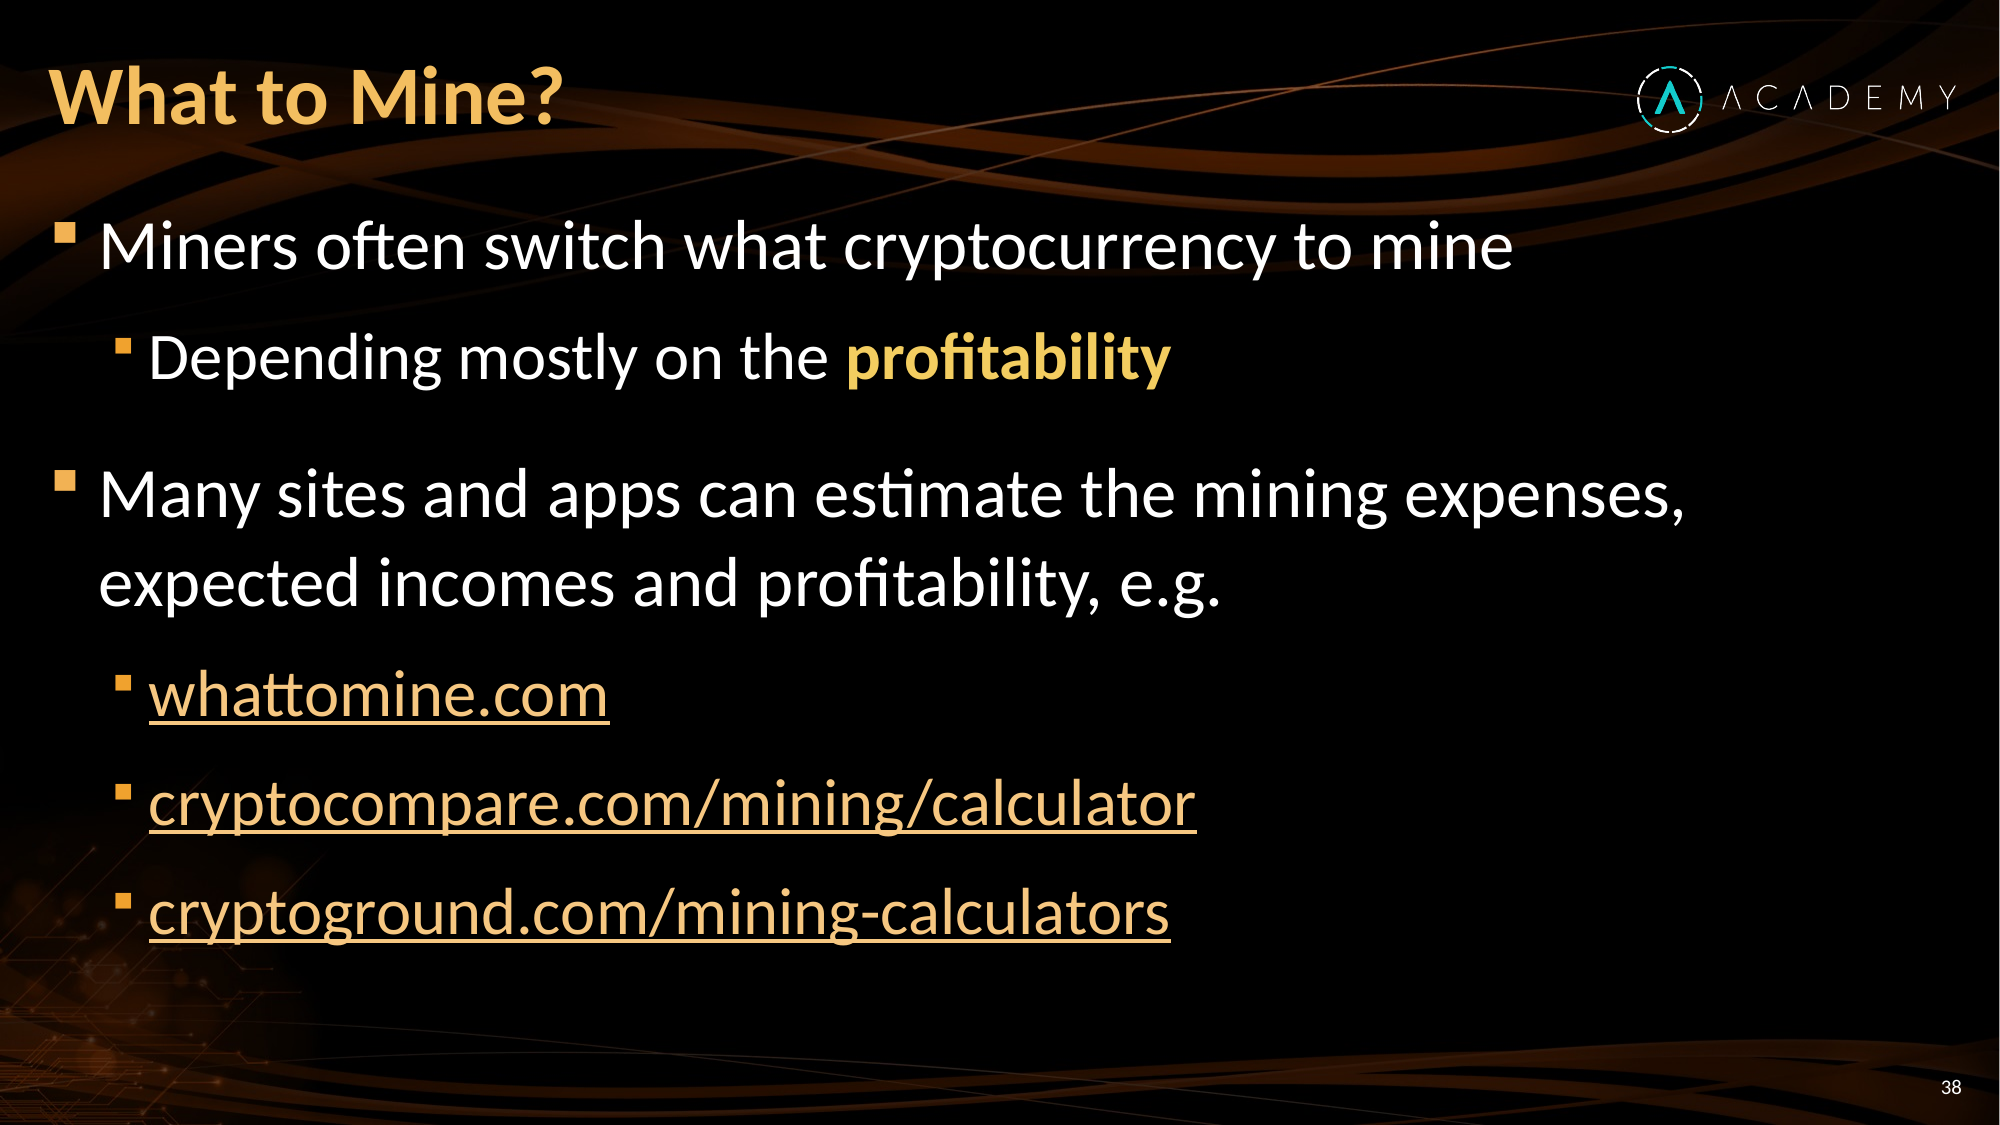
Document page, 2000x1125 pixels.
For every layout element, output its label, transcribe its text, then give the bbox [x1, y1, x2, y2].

list Miners often switch what cryptocurrency to mine Depending mostly on the profitability Many sites and apps can estimate the mining expenses, expected incomes and profitability, e.g. whattomine.com cryptocompare.com/mining/calculator cryptoground.com/mining-calculators [31, 188, 1968, 1103]
picture [0, 0, 2000, 1125]
title What to Mine? [30, 6, 1602, 189]
